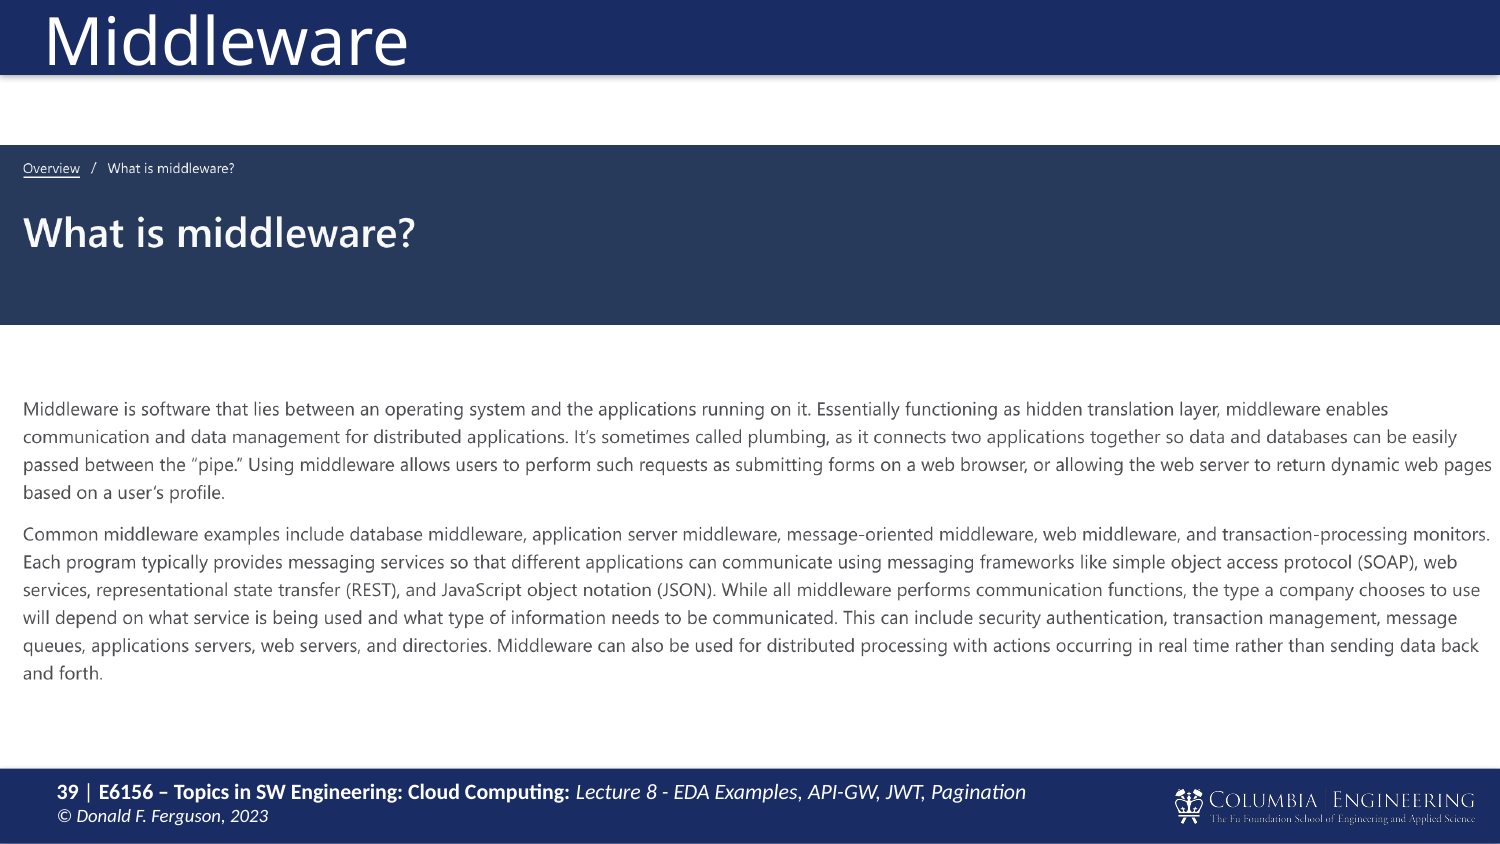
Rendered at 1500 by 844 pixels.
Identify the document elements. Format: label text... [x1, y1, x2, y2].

title Middleware [28, 0, 1450, 73]
picture [0, 144, 1500, 699]
